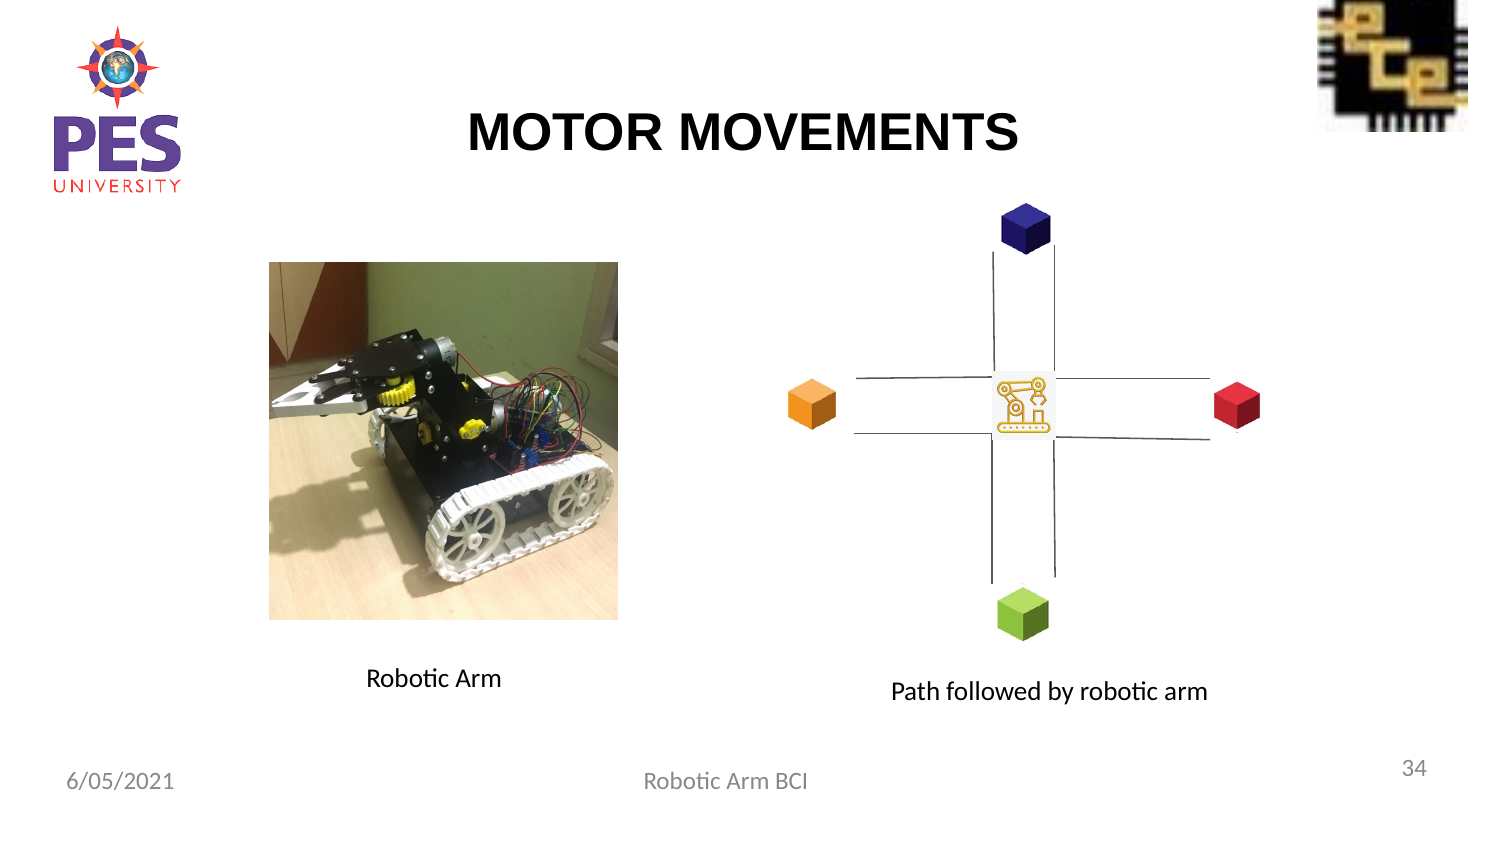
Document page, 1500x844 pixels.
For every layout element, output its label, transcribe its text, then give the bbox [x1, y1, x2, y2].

picture [994, 202, 1053, 258]
text_box MOTOR MOVEMENTS [215, 82, 1443, 177]
picture [995, 583, 1052, 646]
picture [779, 376, 839, 435]
picture [269, 261, 619, 621]
text_box [856, 255, 995, 379]
text_box ‹#› [1092, 736, 1443, 797]
text_box 6/05/2021 [51, 749, 402, 810]
picture [1210, 377, 1267, 433]
text_box Robotic Arm BCI [488, 749, 964, 810]
picture [991, 371, 1056, 441]
text_box [1053, 437, 1210, 578]
text_box Robotic Arm [240, 645, 628, 709]
picture [23, 14, 212, 203]
text_box Path followed by robotic arm [856, 658, 1244, 722]
text_box [1054, 248, 1209, 379]
text_box [853, 433, 992, 584]
picture [1317, 0, 1469, 132]
